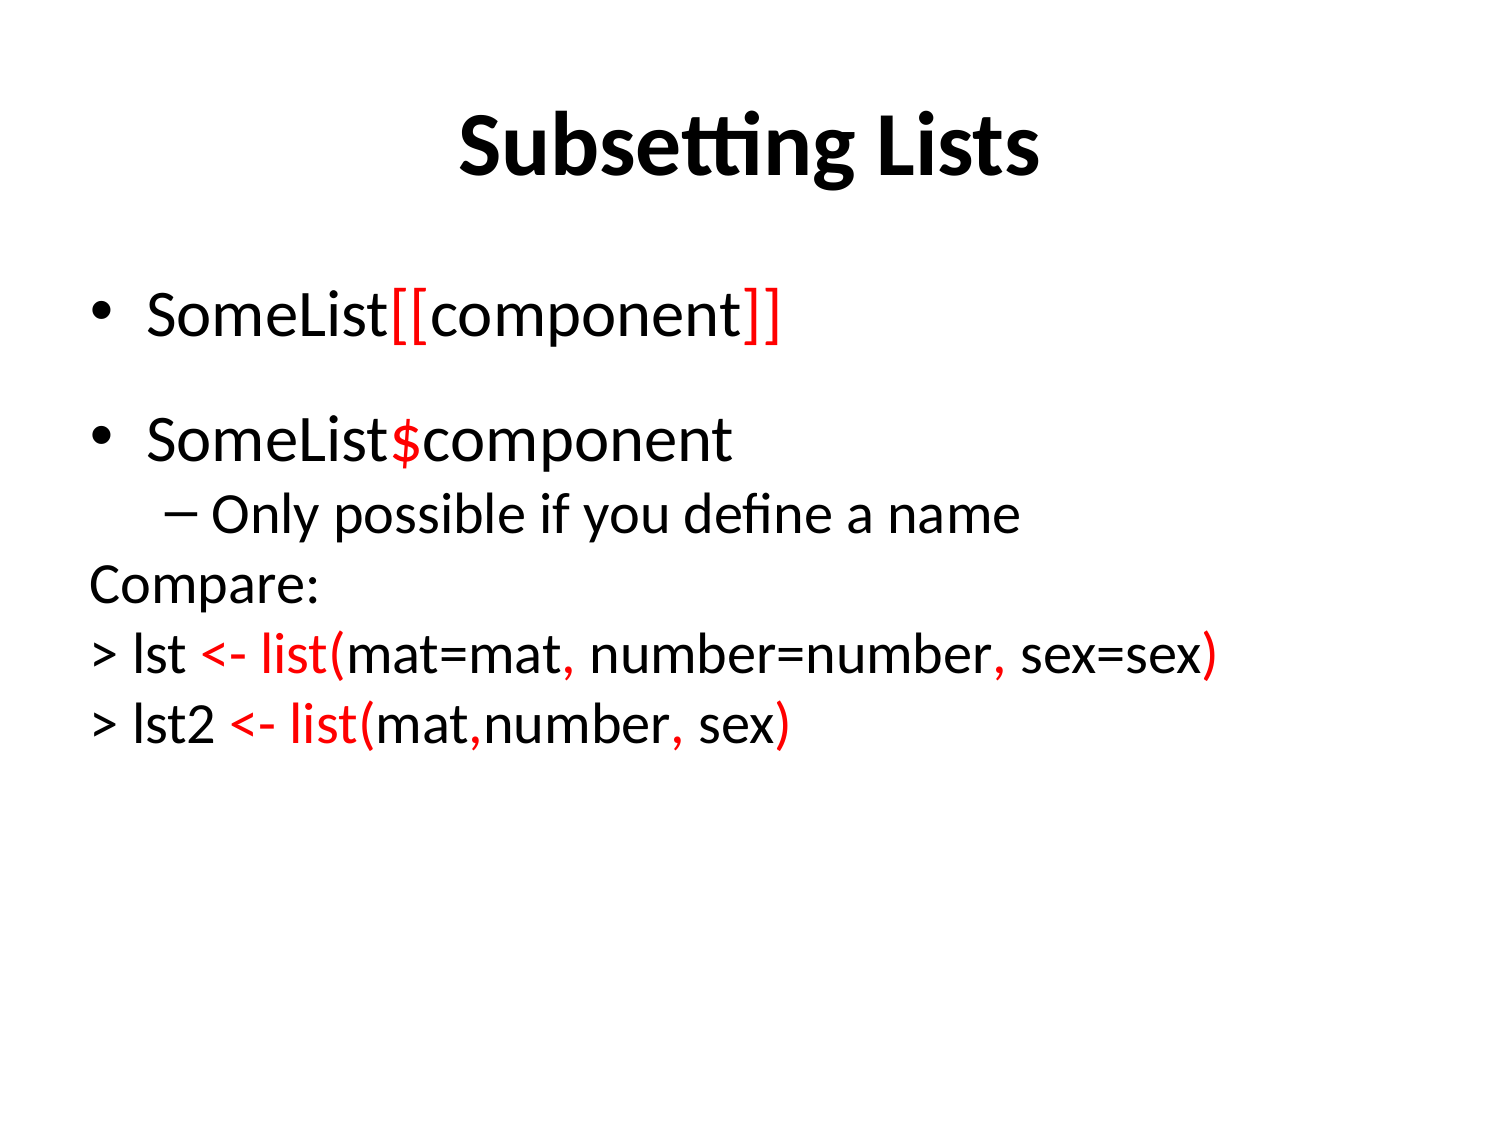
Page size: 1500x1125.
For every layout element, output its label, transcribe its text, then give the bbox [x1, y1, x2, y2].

text_box Subsetting Lists [74, 45, 1425, 233]
text_box SomeList[[component]] SomeList$component Only possible if you define a name Compare: > lst <- list(mat=mat, number=number, sex=sex) > lst2 <- list(mat,number, sex) [74, 262, 1425, 1005]
